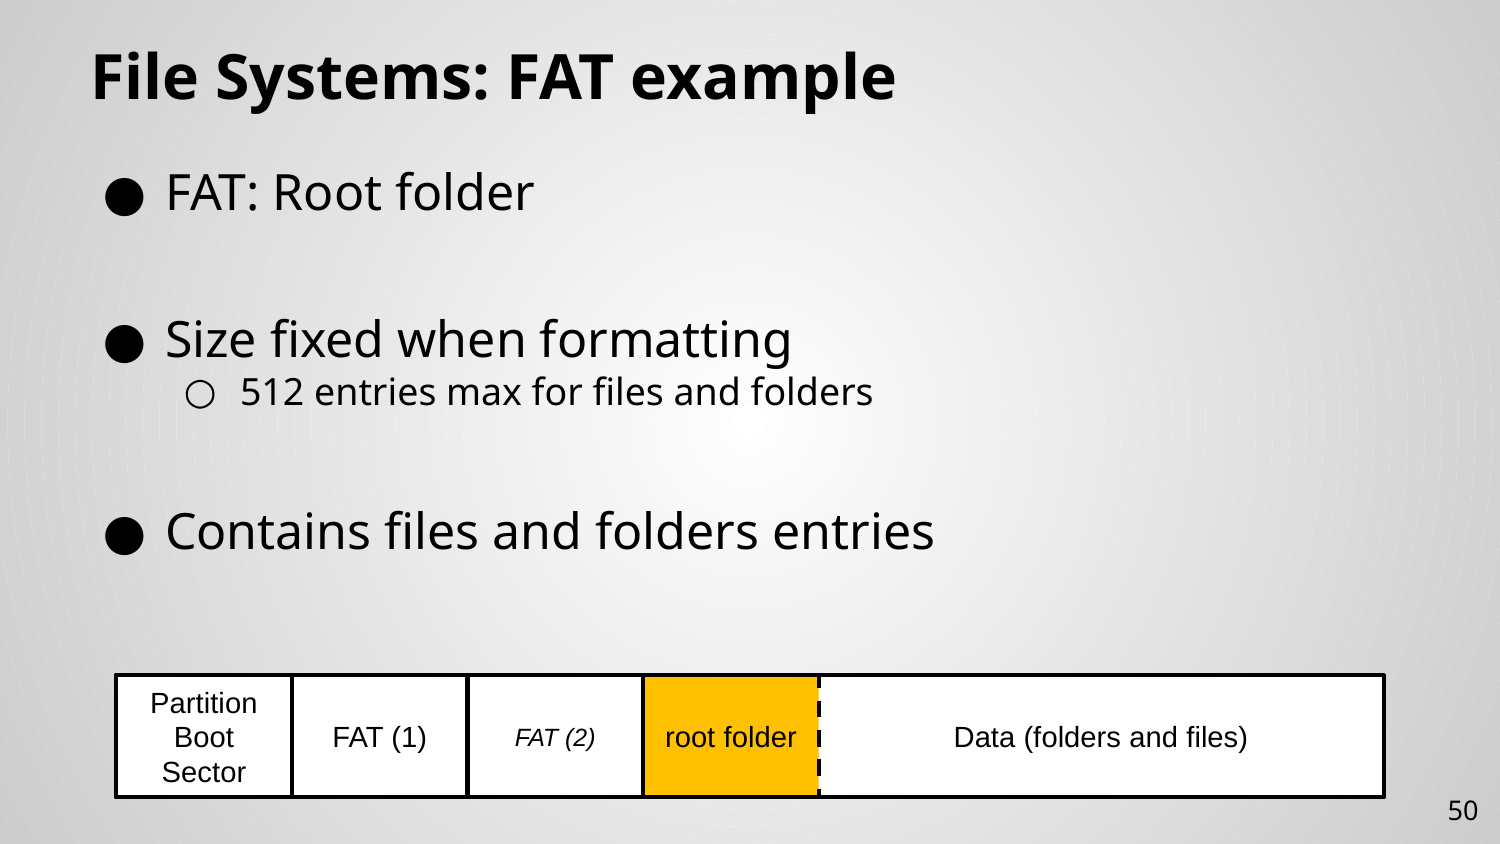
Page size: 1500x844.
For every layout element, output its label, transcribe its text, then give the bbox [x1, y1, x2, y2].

title File Systems: FAT example [75, 33, 1425, 128]
slide_number 50 [1403, 779, 1494, 844]
list FAT: Root folder Size fixed when formatting 512 entries max for files and folders Contains files and folders entries [75, 145, 1425, 808]
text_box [115, 674, 1384, 798]
